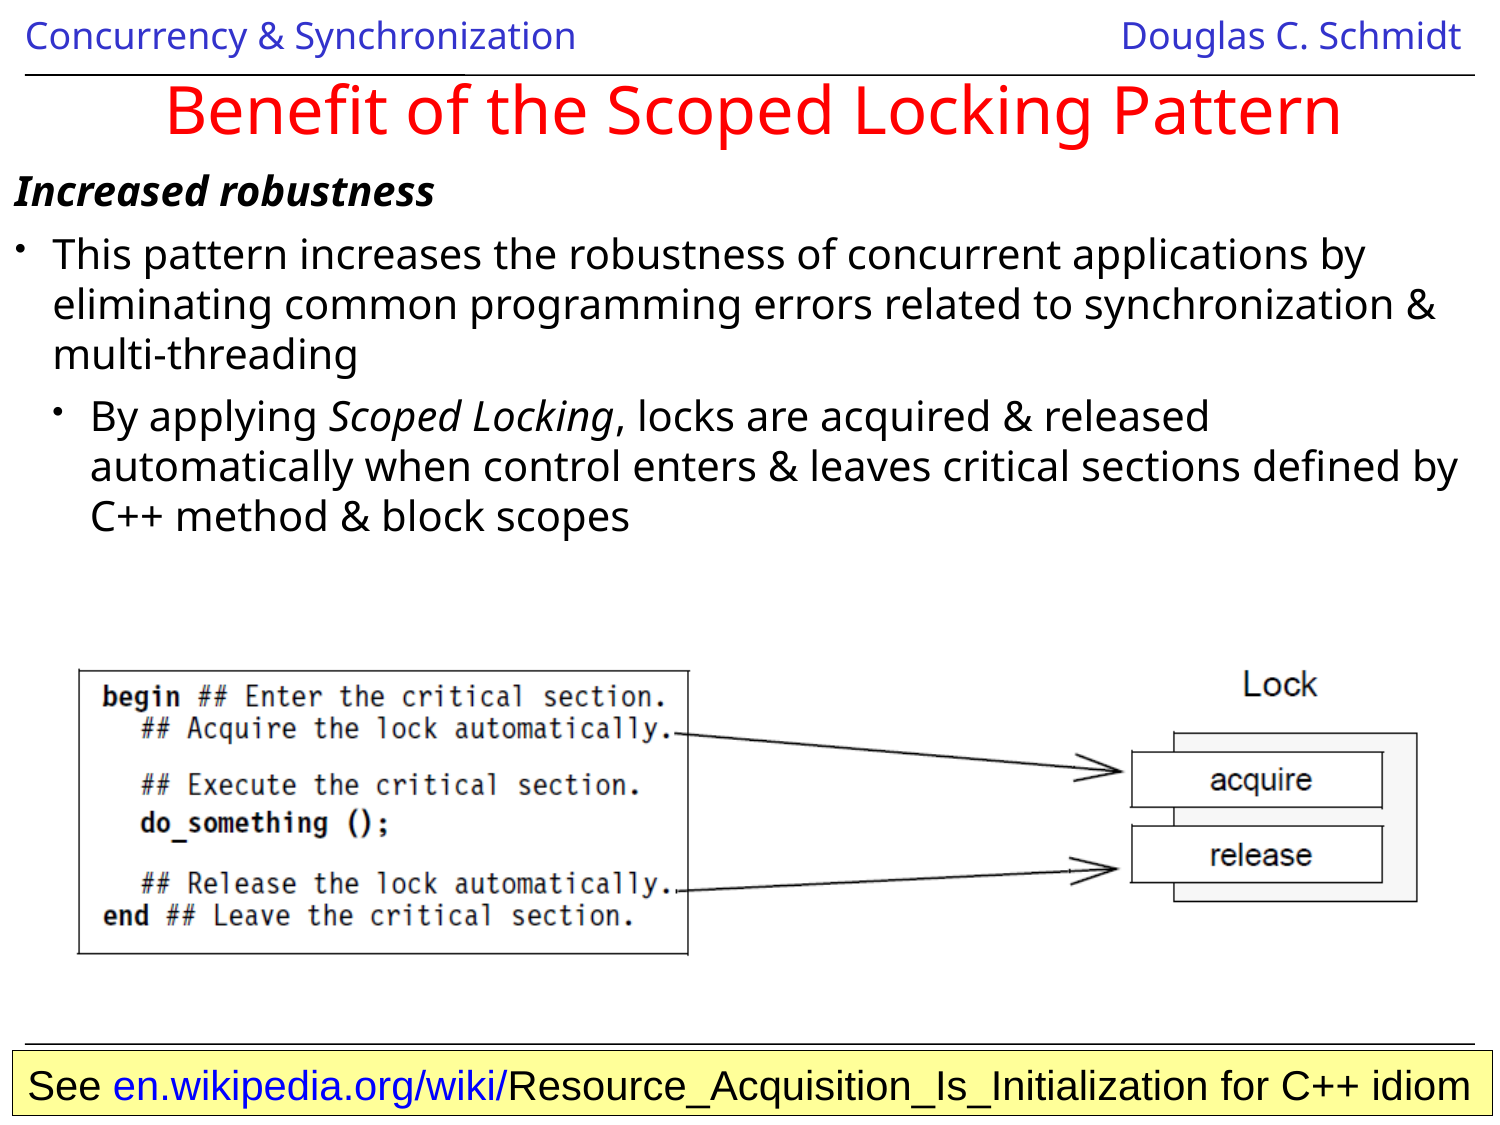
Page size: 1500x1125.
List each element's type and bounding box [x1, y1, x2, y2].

text_box [0, 157, 1500, 611]
title [54, 38, 1456, 157]
text_box [0, 1046, 1500, 1125]
picture [53, 637, 1468, 988]
